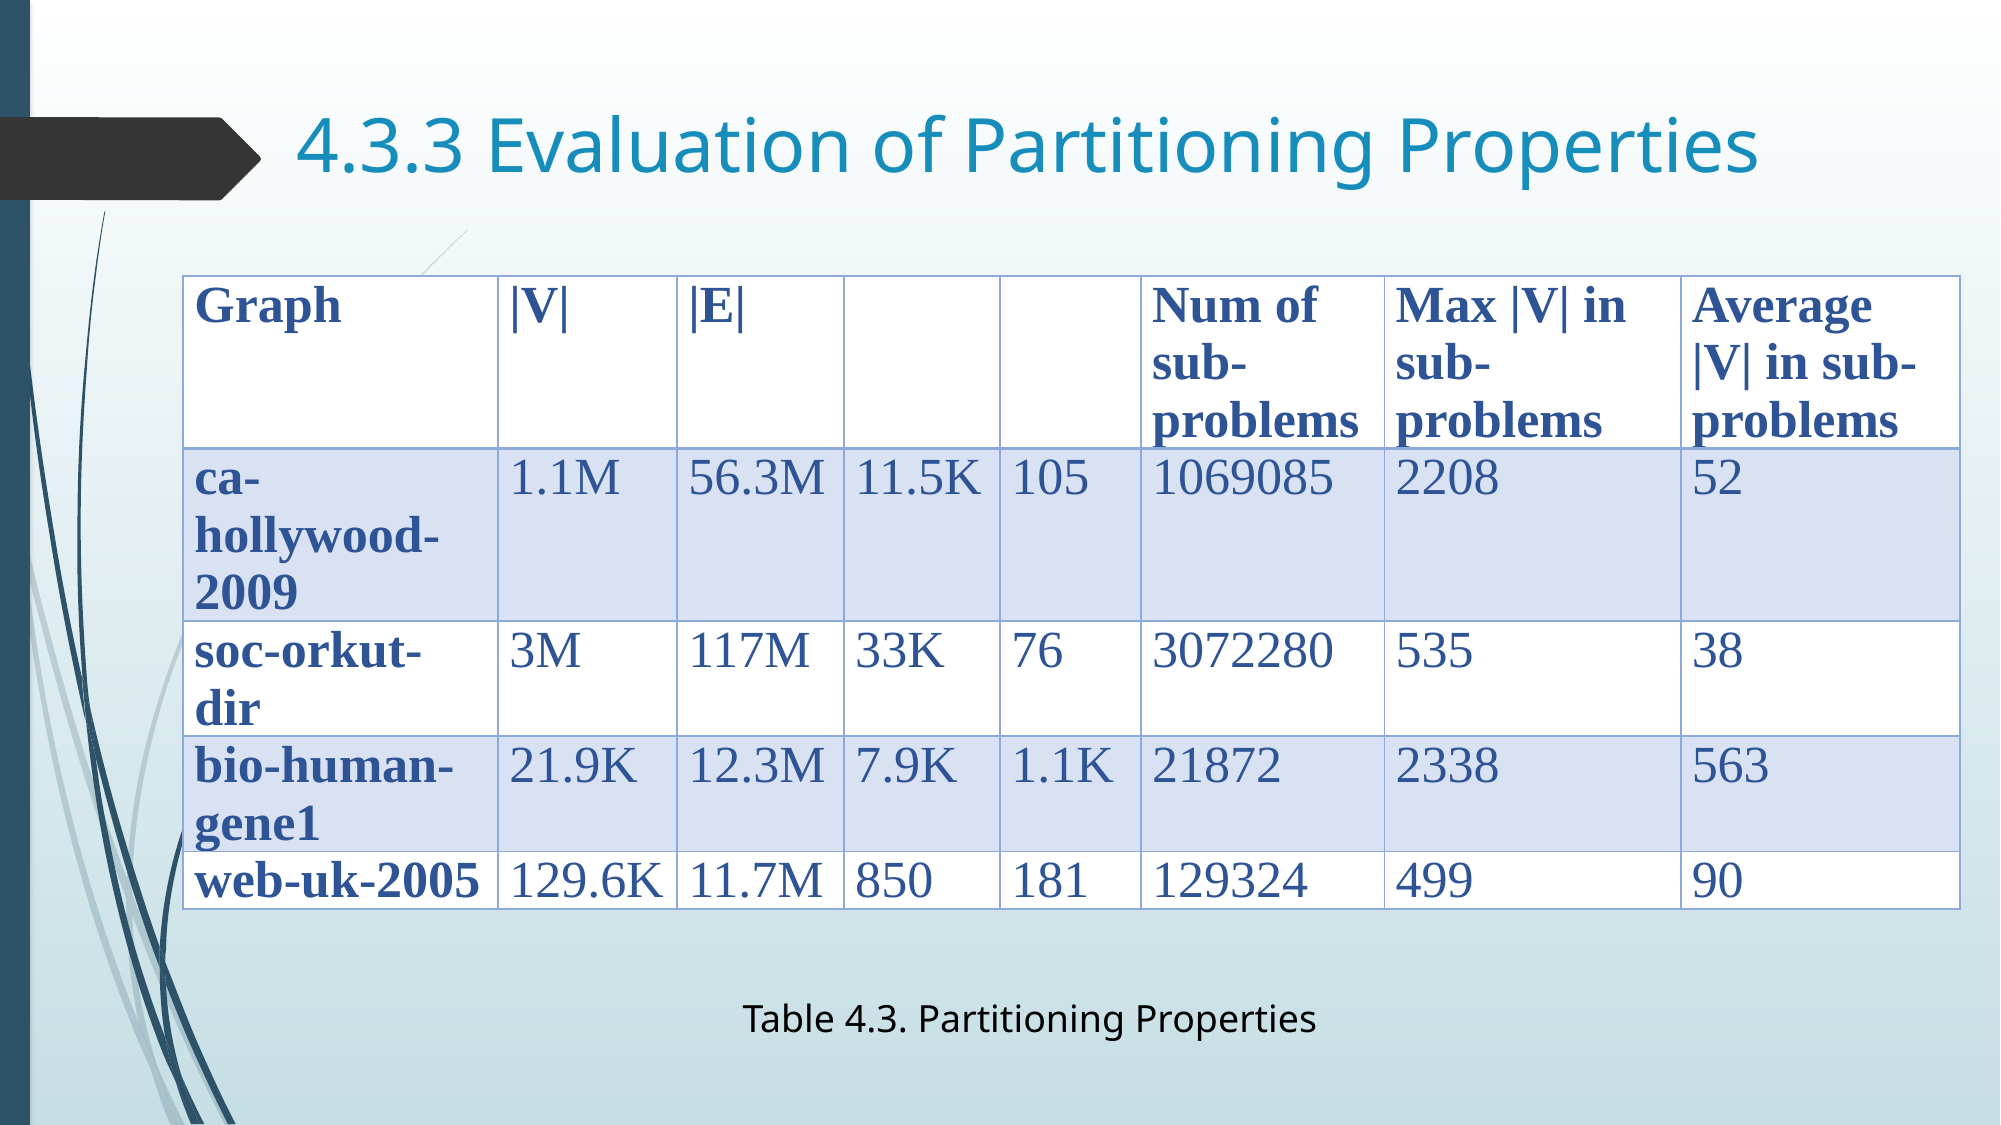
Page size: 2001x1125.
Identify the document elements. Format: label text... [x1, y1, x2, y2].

title 4.3.3 Evaluation of Partitioning Properties [281, 90, 2000, 308]
text_box Table 4.3. Partitioning Properties [727, 987, 1333, 1048]
